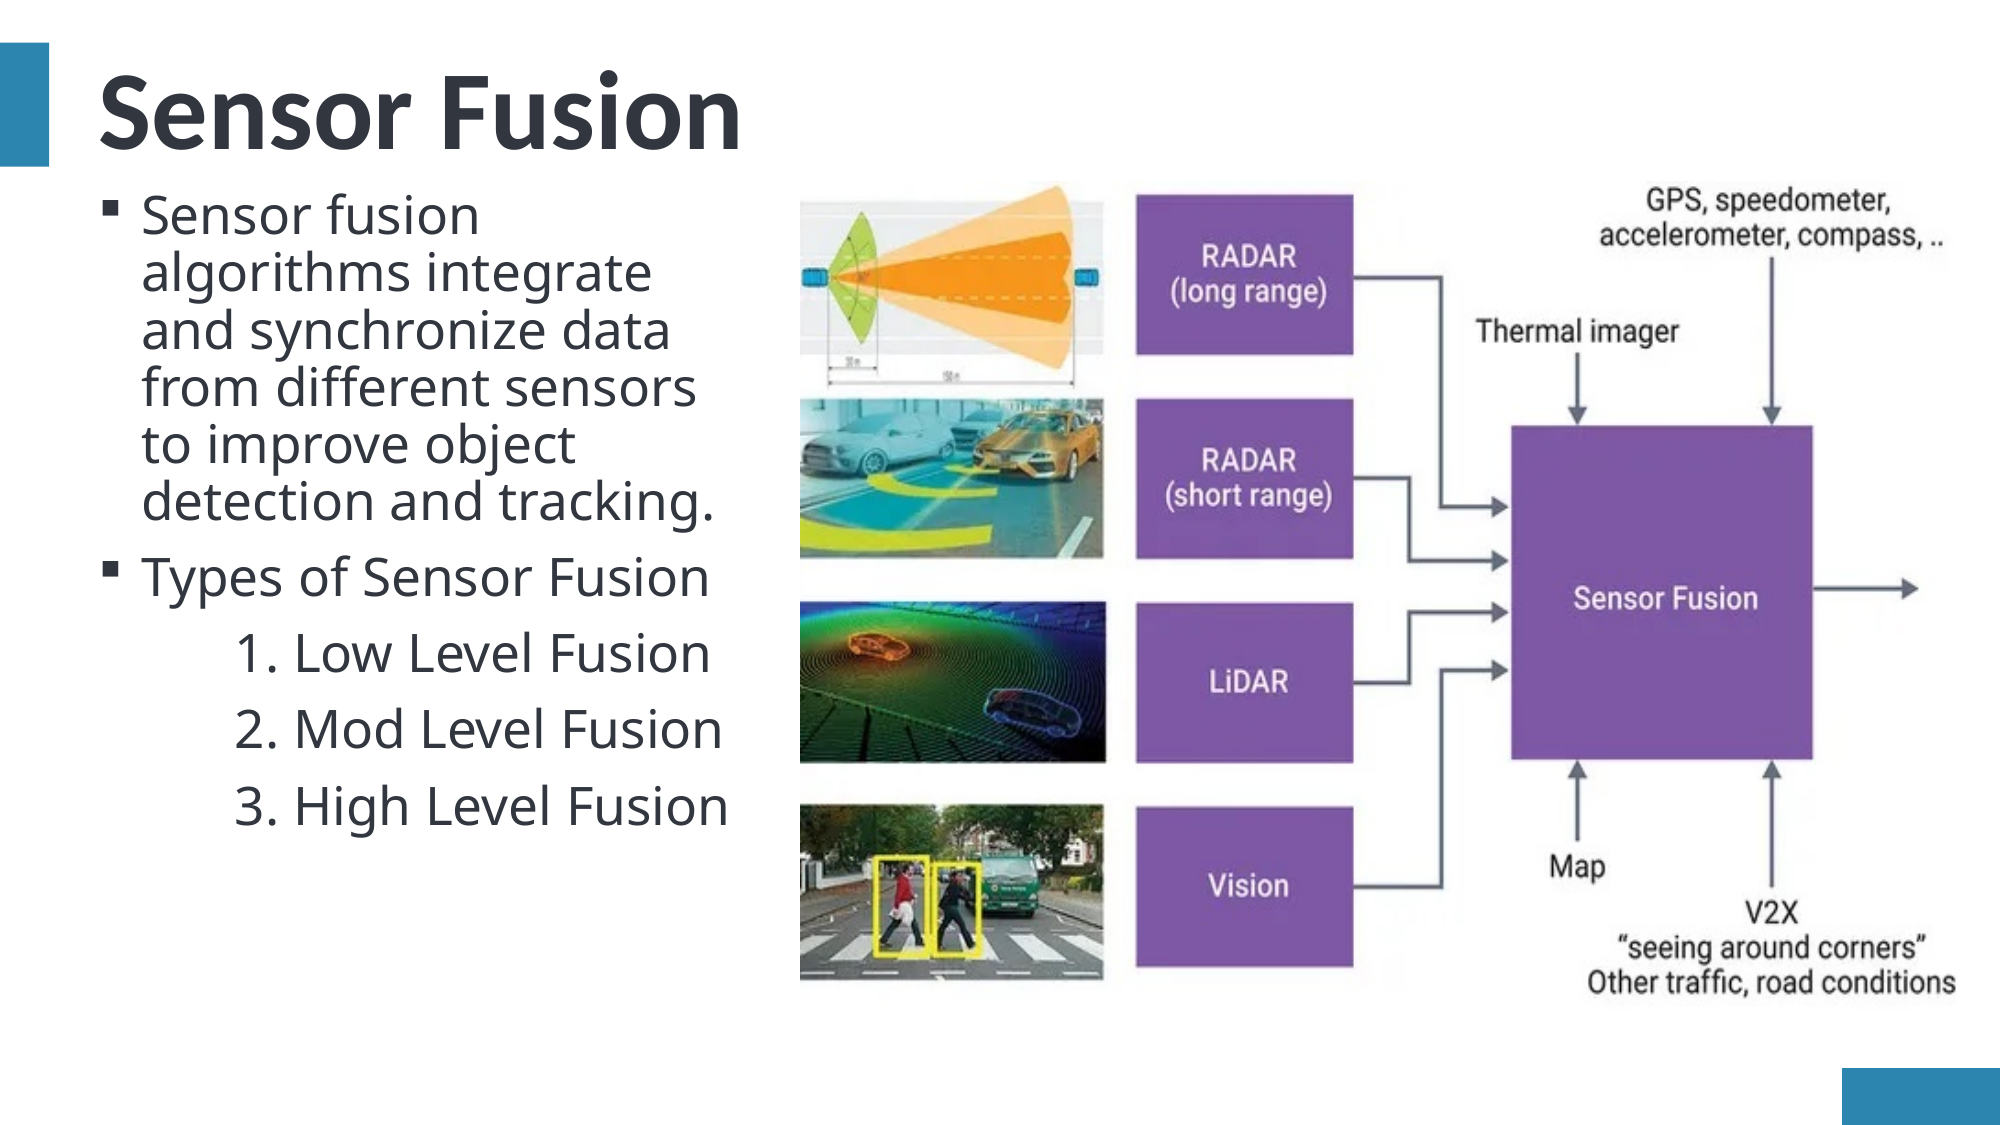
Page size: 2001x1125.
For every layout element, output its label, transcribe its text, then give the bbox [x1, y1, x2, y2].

picture [799, 181, 1957, 1011]
title Sensor Fusion [83, 43, 920, 182]
list Sensor fusion algorithms integrate and synchronize data from different sensors to improve object detection and tracking. Types of Sensor Fusion 1. Low Level Fusion 2. Mod Level Fusion 3. High Level Fusion [83, 181, 761, 1049]
